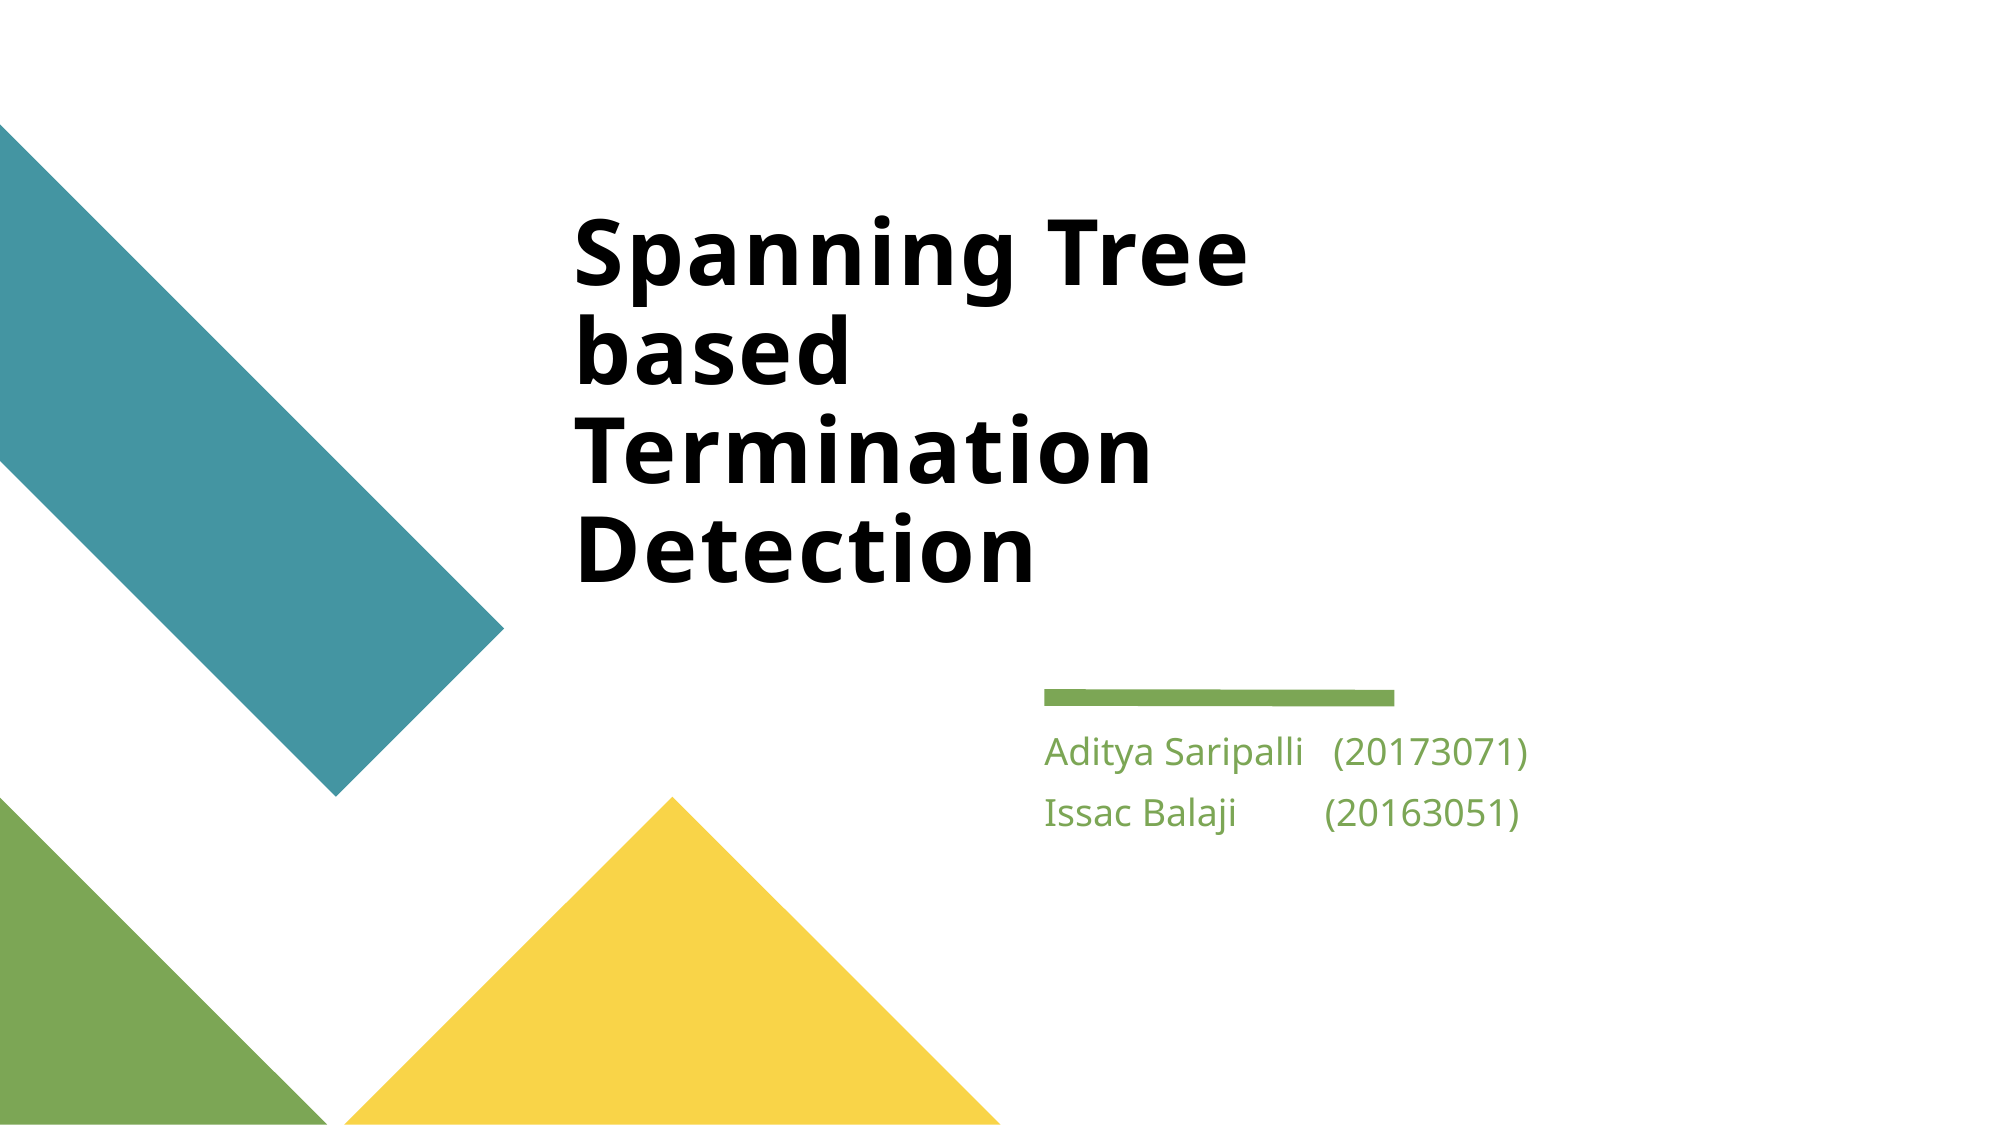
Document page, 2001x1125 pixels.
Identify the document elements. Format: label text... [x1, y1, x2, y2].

title Spanning Tree based Termination Detection [573, 391, 1516, 603]
list Aditya Saripalli (20173071) Issac Balaji (20163051) [1044, 733, 1946, 890]
